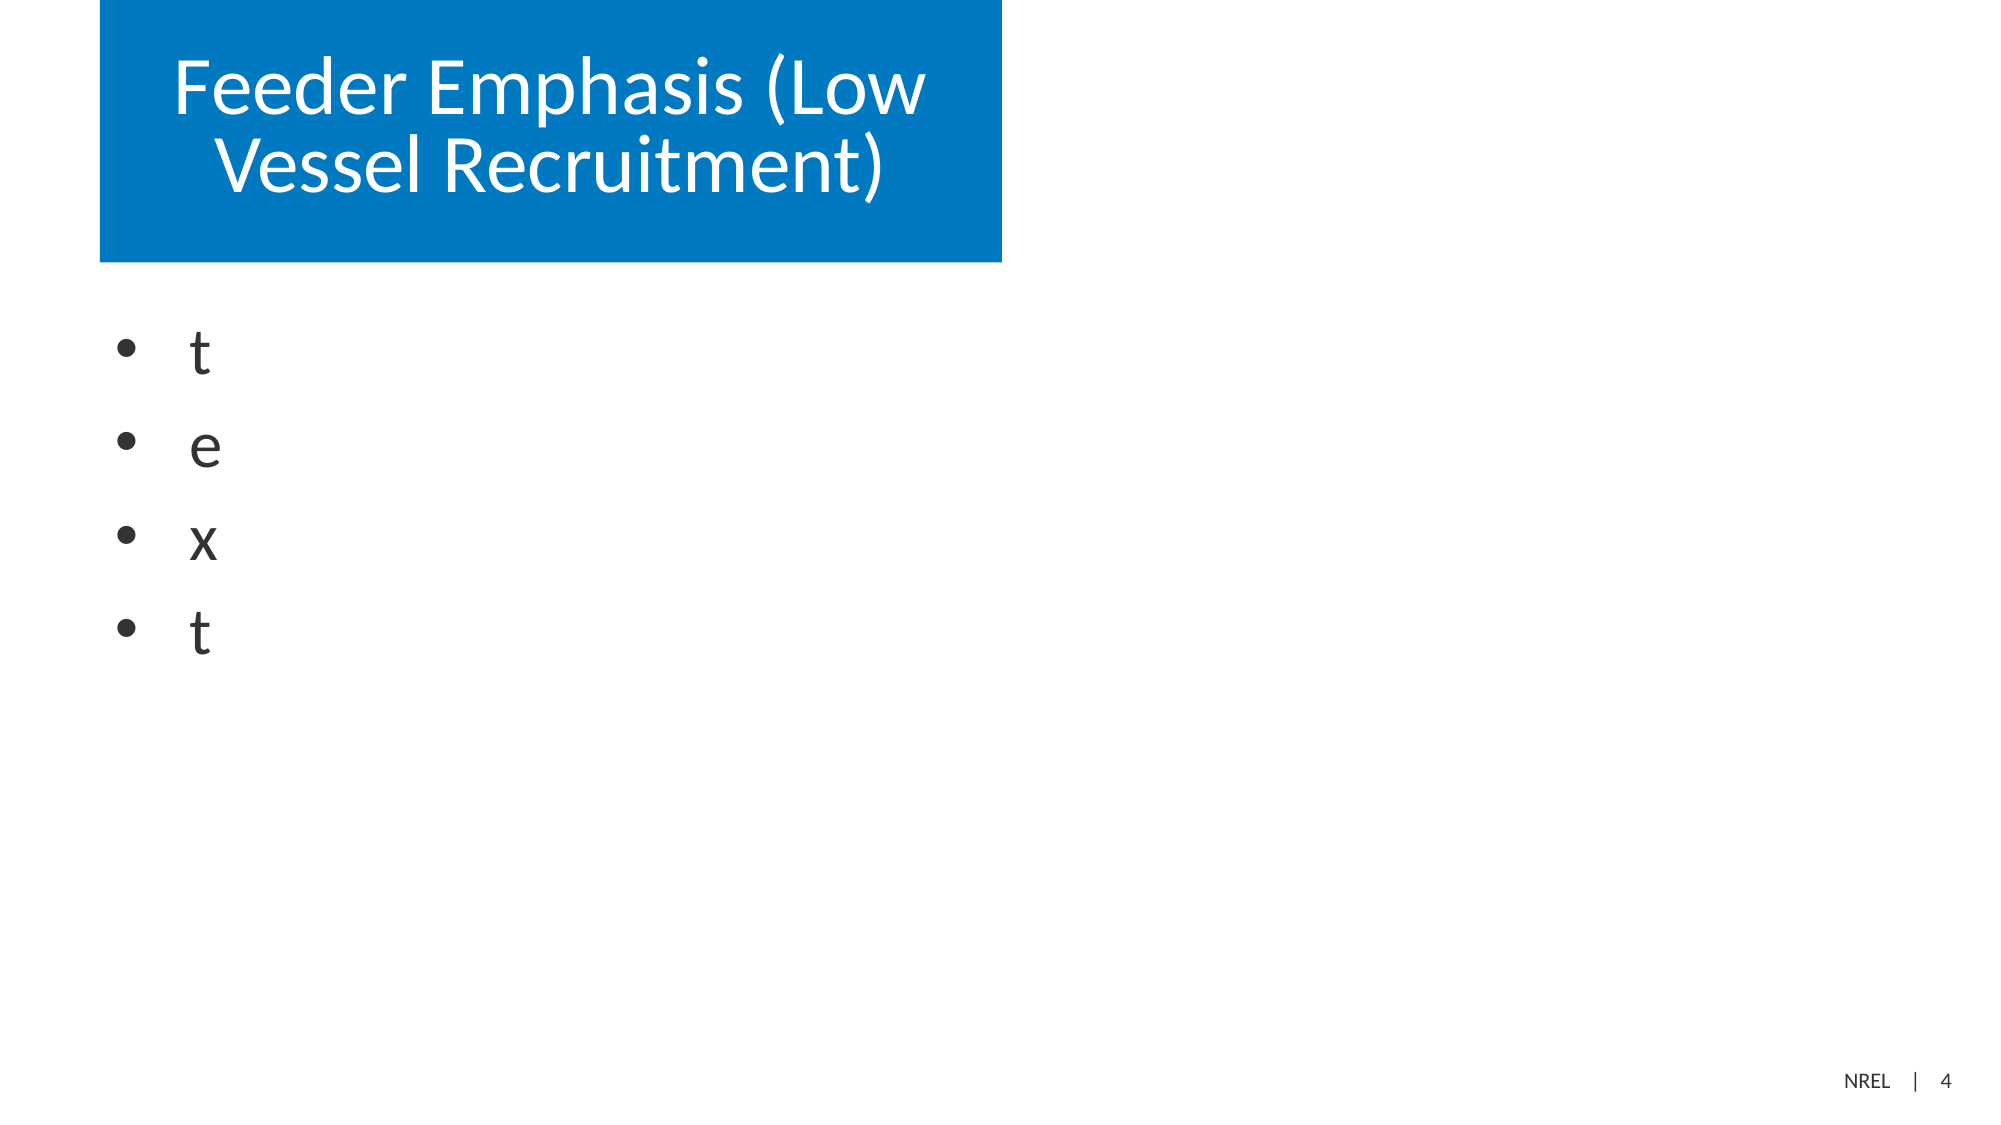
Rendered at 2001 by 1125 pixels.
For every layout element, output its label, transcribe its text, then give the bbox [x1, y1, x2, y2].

title Feeder Emphasis (Low Vessel Recruitment) [99, 0, 1002, 263]
list t e x t [99, 299, 1876, 1039]
